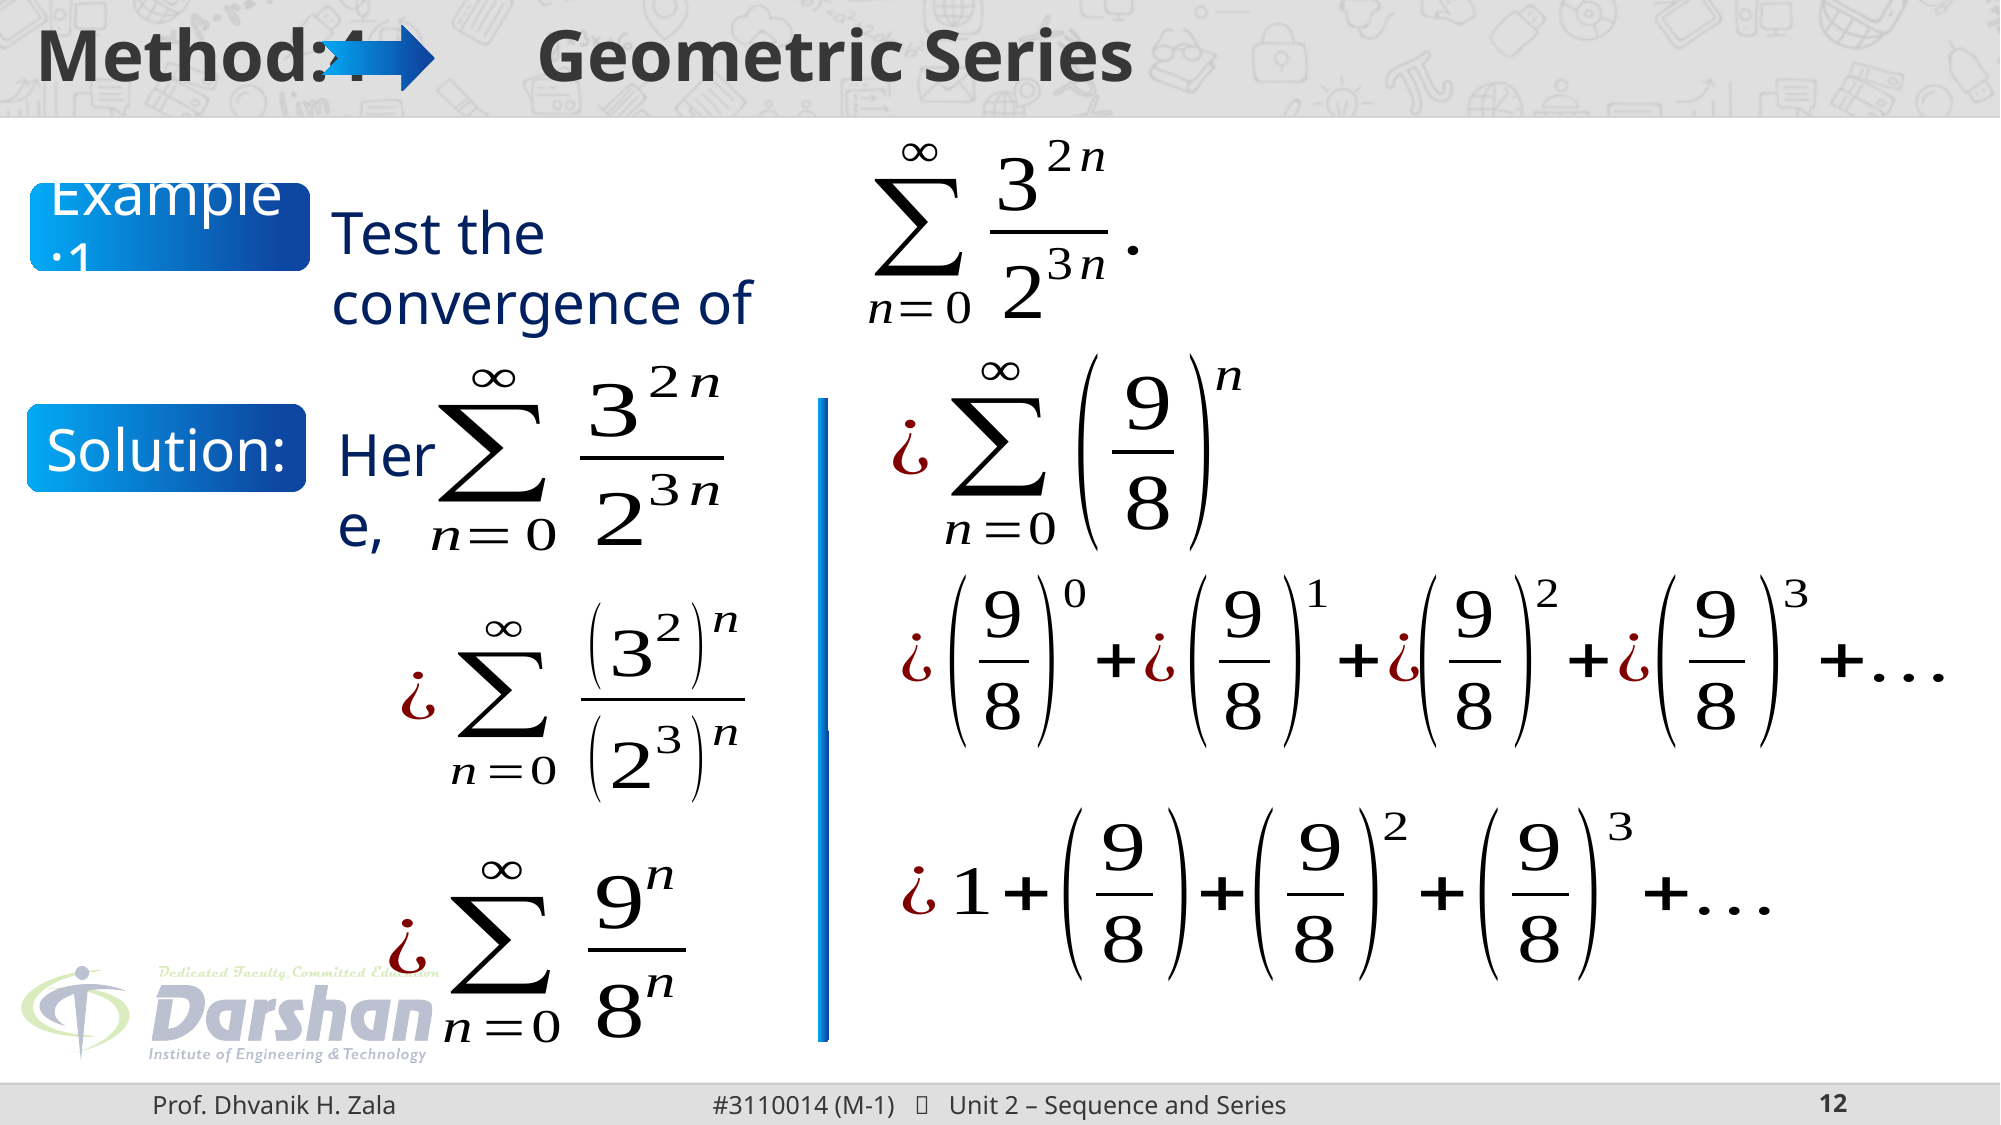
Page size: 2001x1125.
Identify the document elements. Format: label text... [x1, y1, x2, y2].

title Method:4 Geometric Series [0, 0, 2000, 117]
text_box Example:1 [30, 182, 311, 272]
text_box [322, 25, 436, 92]
text_box [818, 397, 829, 1042]
text_box Therefore, by limit comparison test both the series are convergent or divergent [21, 966, 440, 1063]
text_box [322, 347, 733, 563]
text_box Test the convergence of [316, 188, 909, 272]
text_box Solution: [26, 403, 307, 493]
